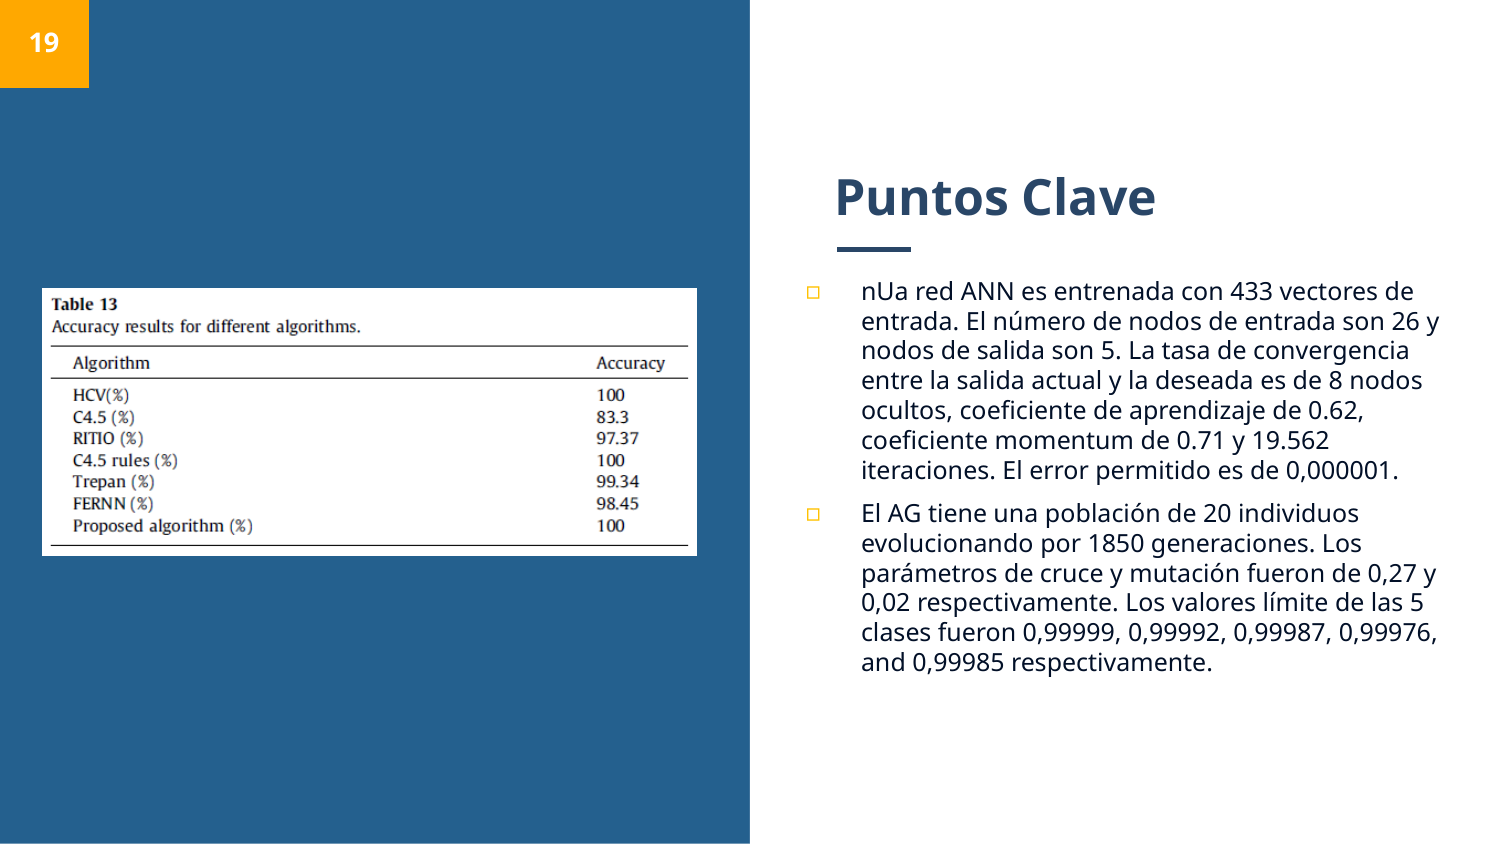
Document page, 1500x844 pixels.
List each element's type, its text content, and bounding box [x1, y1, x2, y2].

slide_number 19 [0, 0, 89, 88]
list nUa red ANN es entrenada con 433 vectores de entrada. El número de nodos de entrada son 26 y nodos de salida son 5. La tasa de convergencia entre la salida actual y la deseada es de 8 nodos ocultos, coeficiente de aprendizaje de 0.62, coeficiente momentum de 0.71 y 19.562 iteraciones. El error permitido es de 0,000001. El AG tiene una población de 20 individuos evolucionando por 1850 generaciones. Los parámetros de cruce y mutación fueron de 0,27 y 0,02 respectivamente. Los valores límite de las 5 clases fueron 0,99999, 0,99992, 0,99987, 0,99976, and 0,99985 respectivamente. [771, 260, 1458, 808]
title Puntos Clave [819, 113, 1425, 240]
picture [42, 288, 697, 556]
